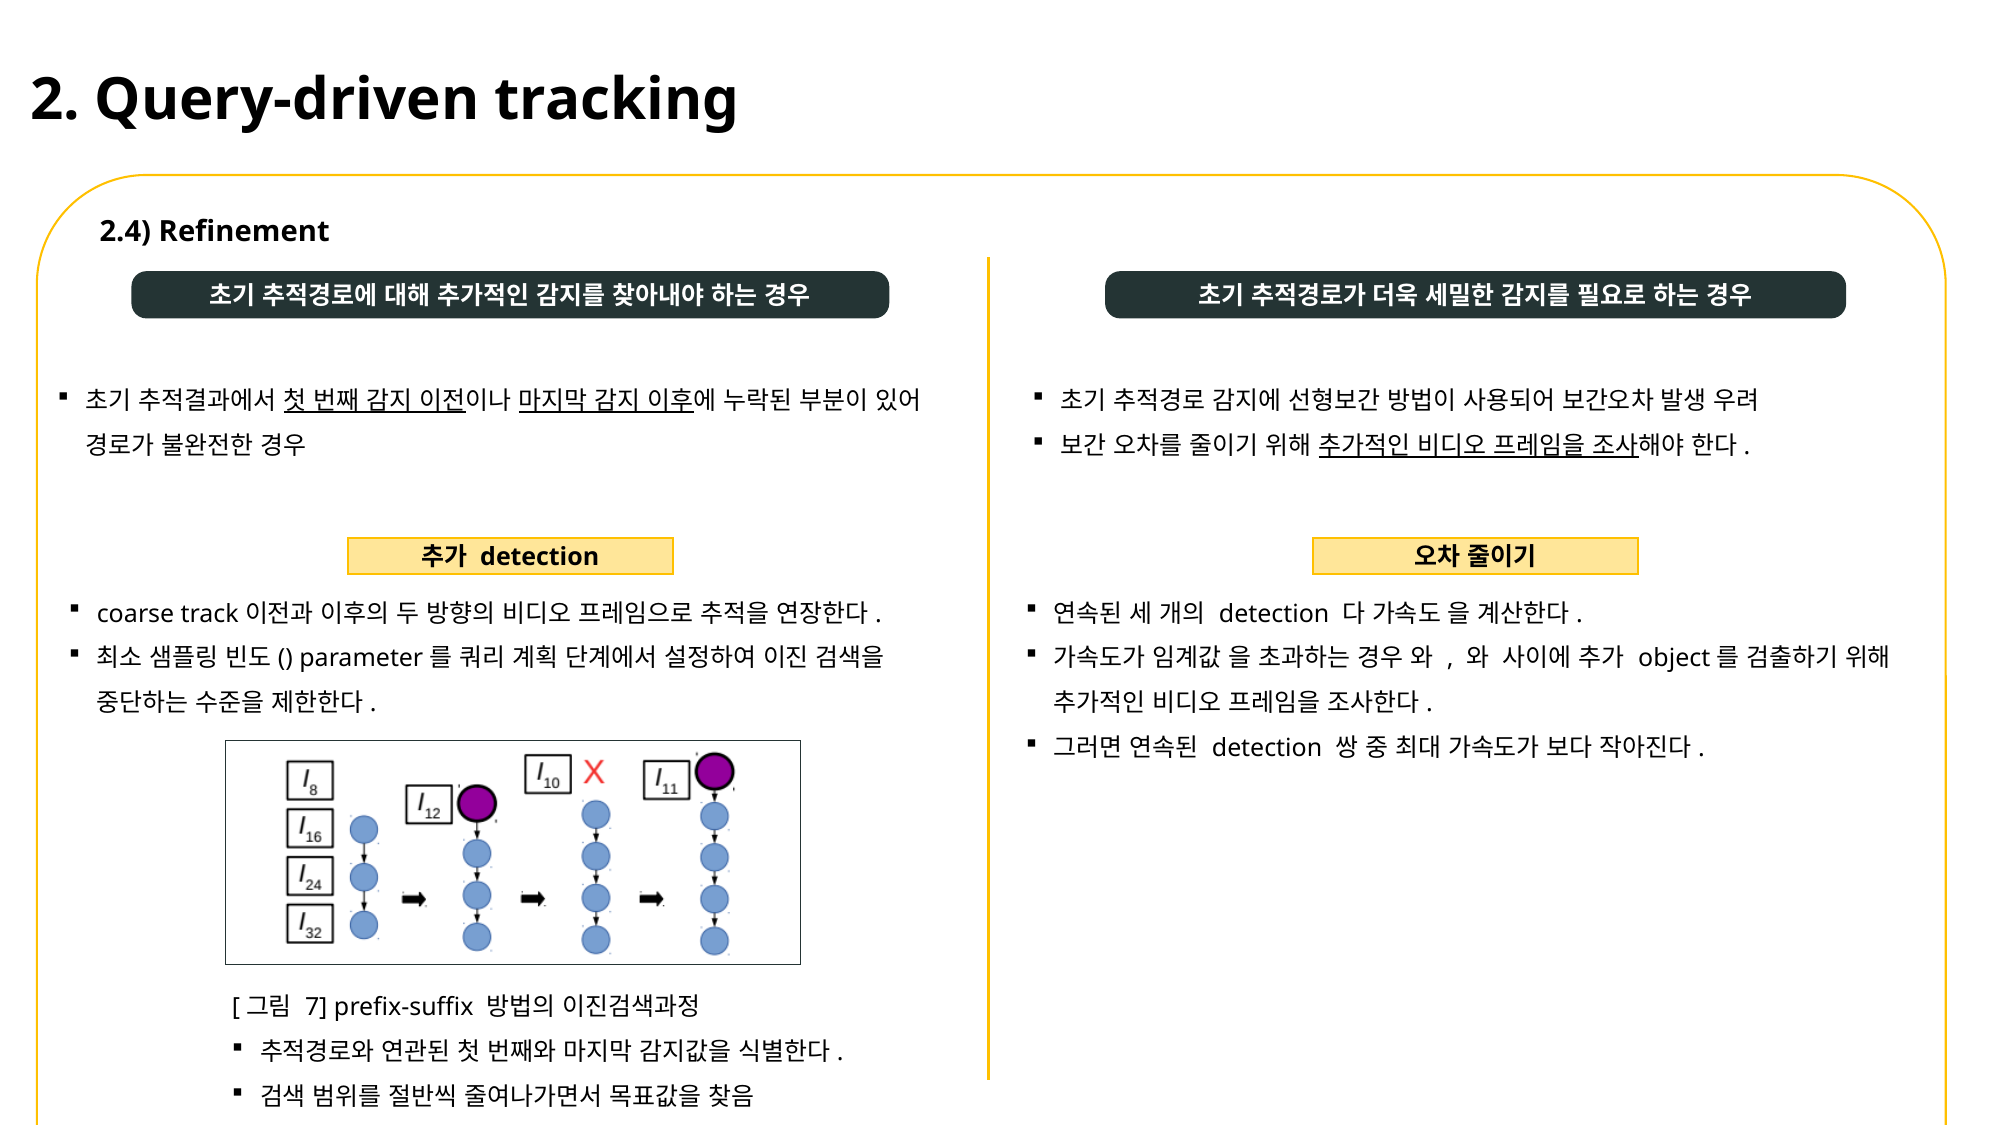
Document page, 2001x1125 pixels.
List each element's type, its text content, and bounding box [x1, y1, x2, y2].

text_box [35, 173, 1947, 1125]
text_box 초기 추적경로에 대해 추가적인 감지를 찾아내야 하는 경우 [130, 270, 891, 320]
text_box 2.4) Refinement [84, 204, 536, 255]
text_box 초기 추적경로가 더욱 세밀한 감지를 필요로 하는 경우 [1104, 270, 1848, 320]
text_box 추가 detection [347, 537, 674, 575]
text_box [그림 7] prefix-suffix 방법의 이진검색과정 추적경로와 연관된 첫 번째와 마지막 감지값을 식별한다. 검색 범위를 절반씩 줄여나가면서 목표값을 찾음 [217, 968, 1113, 1118]
text_box 2. Query-driven tracking [0, 0, 2000, 159]
text_box 초기 추적경로 감지에 선형보간 방법이 사용되어 보간오차 발생 우려 보간 오차를 줄이기 위해 추가적인 비디오 프레임을 조사해야 한다. [1017, 362, 1917, 467]
text_box 초기 추적결과에서 첫 번째 감지 이전이나 마지막 감지 이후에 누락된 부분이 있어 경로가 불완전한 경우 [42, 362, 987, 467]
text_box 오차 줄이기 [1312, 537, 1639, 575]
picture [225, 740, 801, 965]
